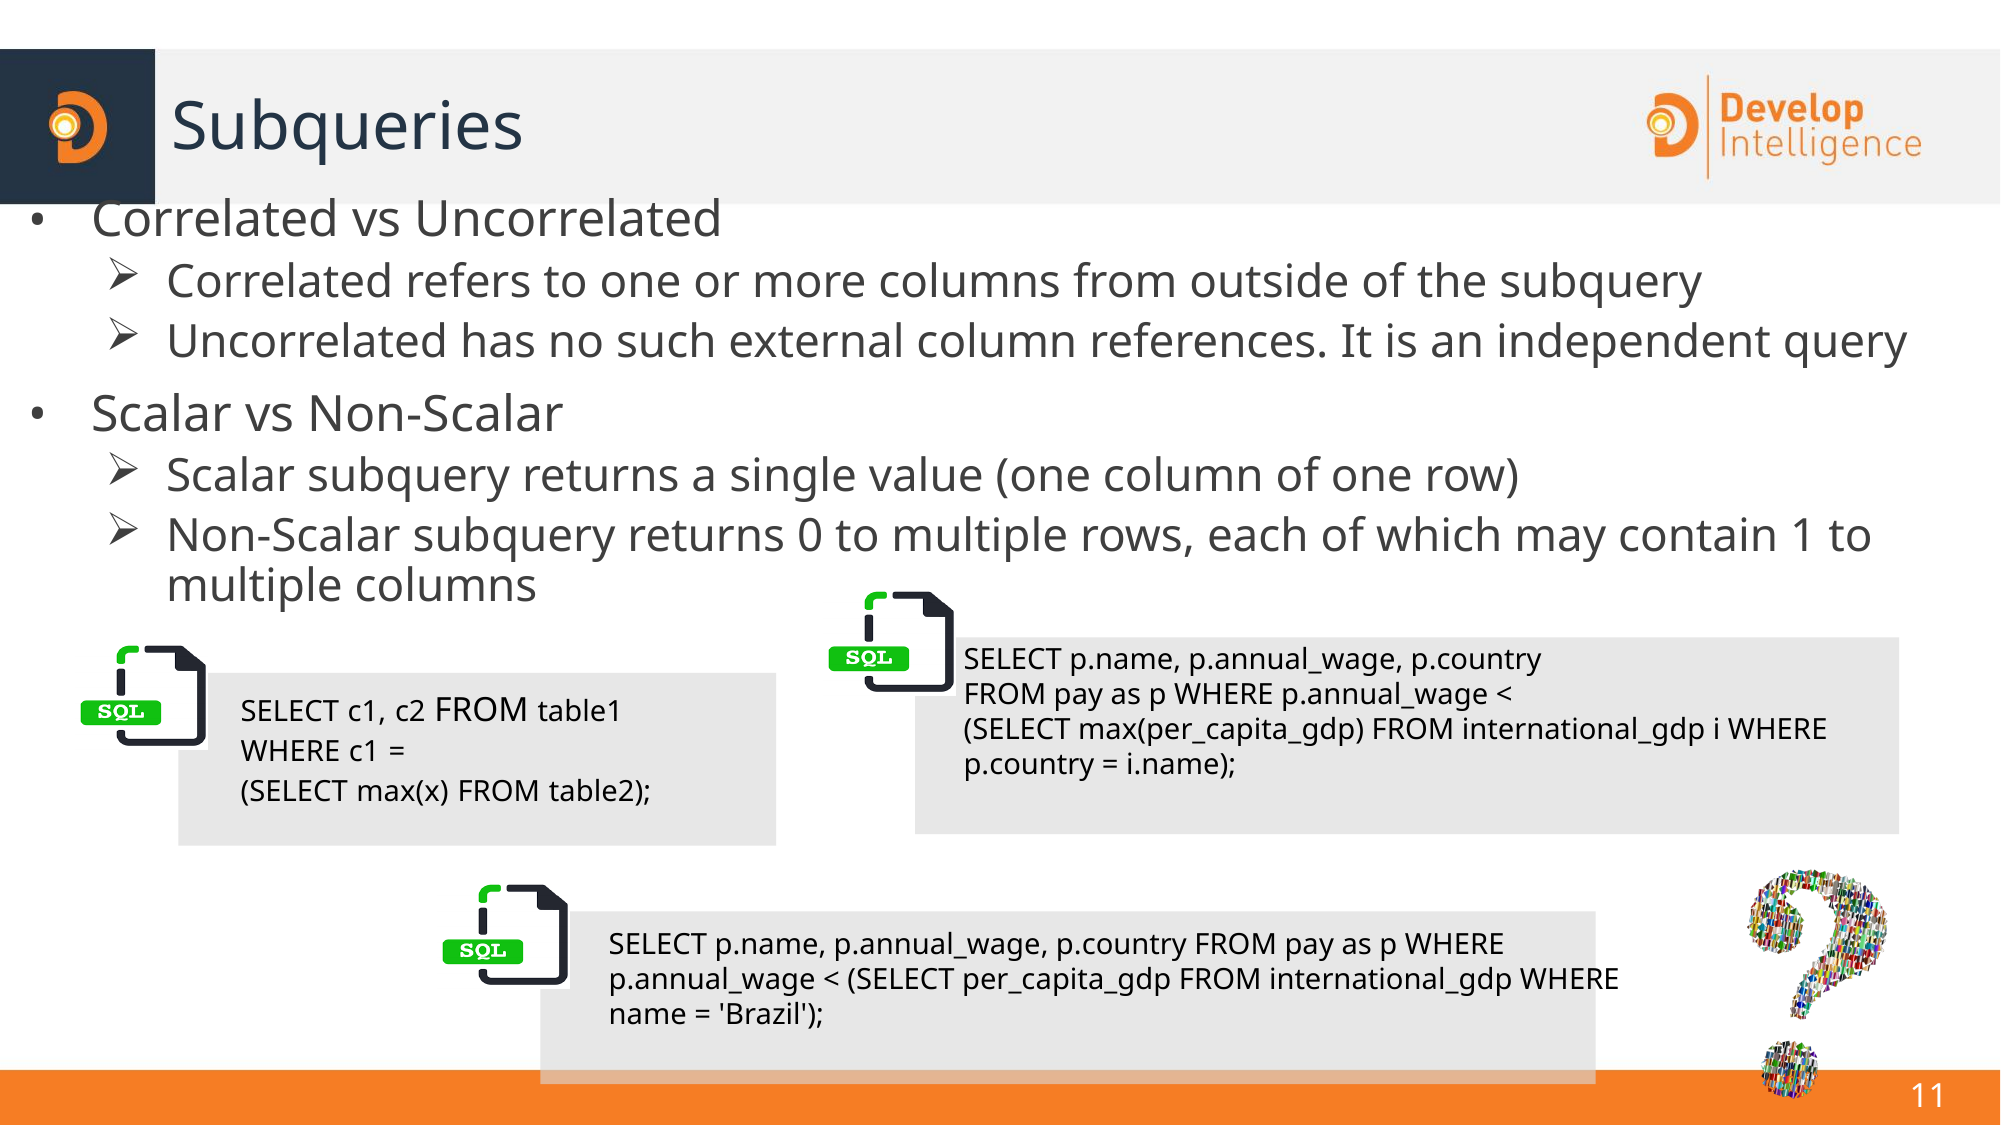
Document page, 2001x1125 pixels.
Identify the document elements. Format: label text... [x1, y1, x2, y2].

text_box [538, 909, 1598, 1086]
title Subqueries [156, 53, 1999, 203]
text_box [176, 671, 778, 848]
list Correlated vs Uncorrelated Correlated refers to one or more columns from outside of the subquery Uncorrelated has no such external column references. It is an independent query Scalar vs Non-Scalar Scalar subquery returns a single value (one column of one row) Non-Scalar subquery returns 0 to multiple rows, each of which may contain 1 to multiple columns [1, 185, 1924, 954]
slide_number 11 [1860, 1072, 1998, 1122]
picture [0, 0, 2001, 1125]
text_box SELECT p.name, p.annual_wage, p.country FROM pay as p WHERE p.annual_wage < (SELECT max(per_capita_gdp) FROM international_gdp i WHERE p.country = i.name); [948, 632, 1896, 788]
text_box SELECT c1, c2 FROM table1 WHERE c1 = (SELECT max(x) FROM table2); [225, 680, 777, 815]
text_box [913, 635, 1901, 836]
text_box SELECT p.name, p.annual_wage, p.country FROM pay as p WHERE p.annual_wage < (SELECT per_capita_gdp FROM international_gdp WHERE name = 'Brazil'); [593, 917, 1650, 1038]
